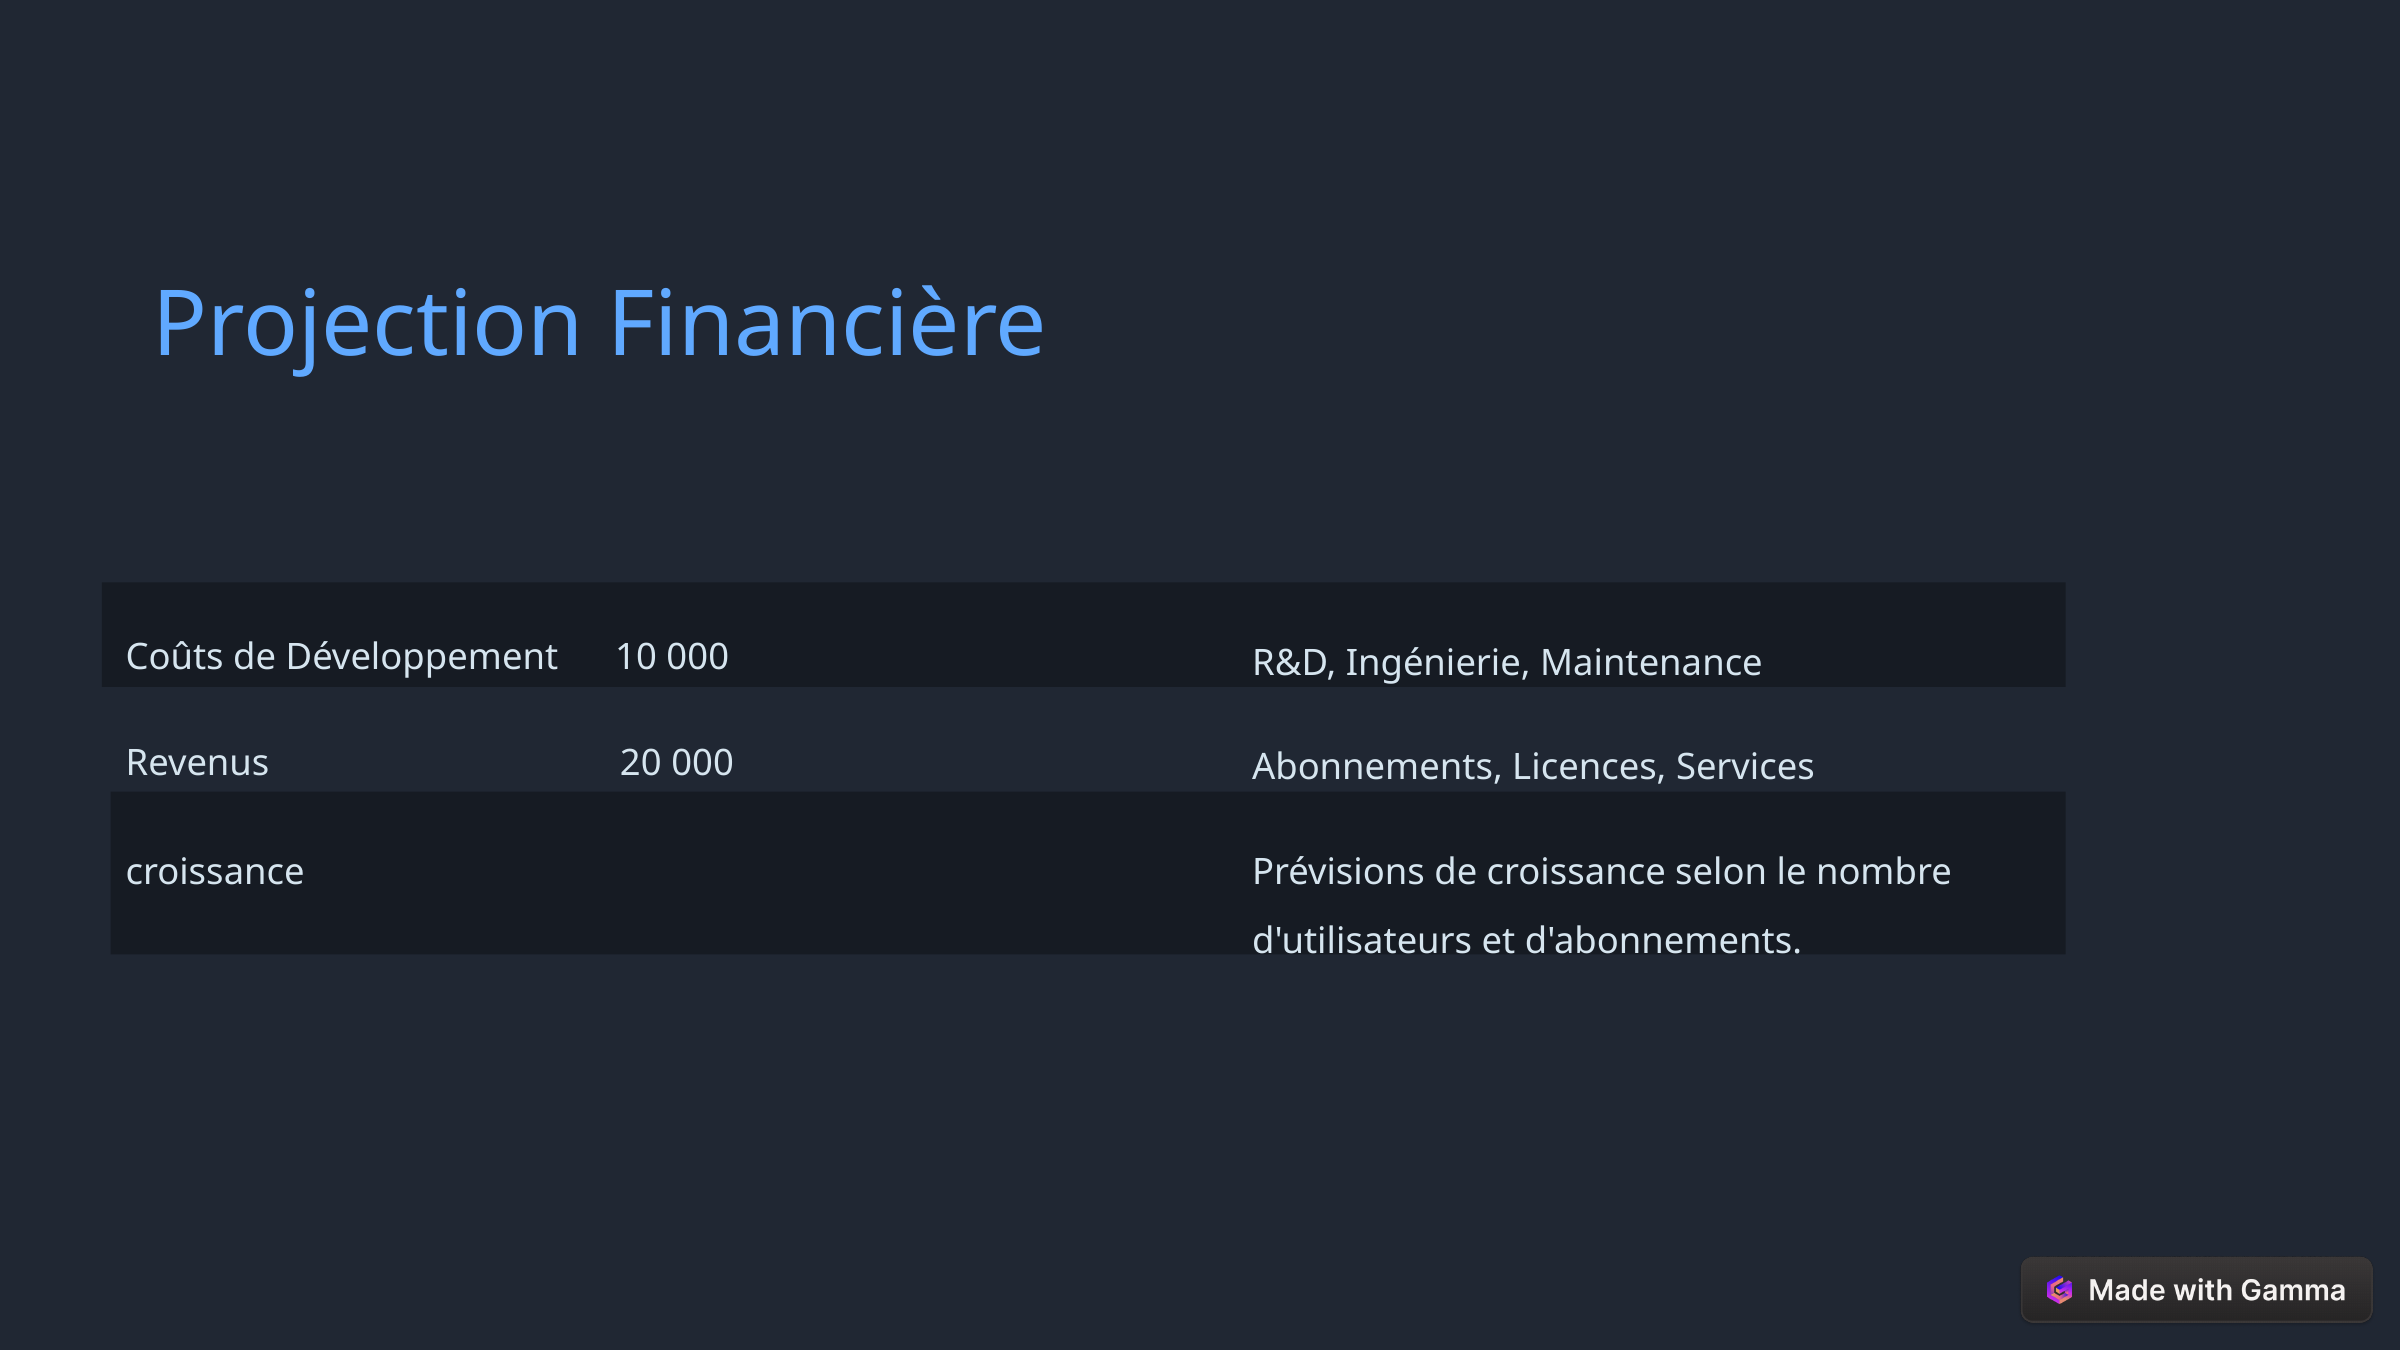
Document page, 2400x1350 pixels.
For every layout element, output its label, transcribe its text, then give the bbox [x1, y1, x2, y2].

text_box Coûts de Développement 10 000 [110, 599, 903, 658]
text_box R&D, Ingénierie, Maintenance [1237, 605, 2030, 664]
text_box [0, 0, 2400, 1350]
text_box croissance [110, 814, 903, 873]
text_box Abonnements, Licences, Services Professionnels [1237, 710, 2030, 769]
text_box Projection Financière [137, 230, 1587, 344]
text_box Prévisions de croissance selon le nombre d'utilisateurs et d'abonnements. [1237, 814, 2030, 932]
text_box [101, 582, 2066, 687]
picture [2007, 1244, 2386, 1336]
text_box Revenus 20 000 [110, 706, 903, 765]
text_box [110, 791, 2066, 955]
